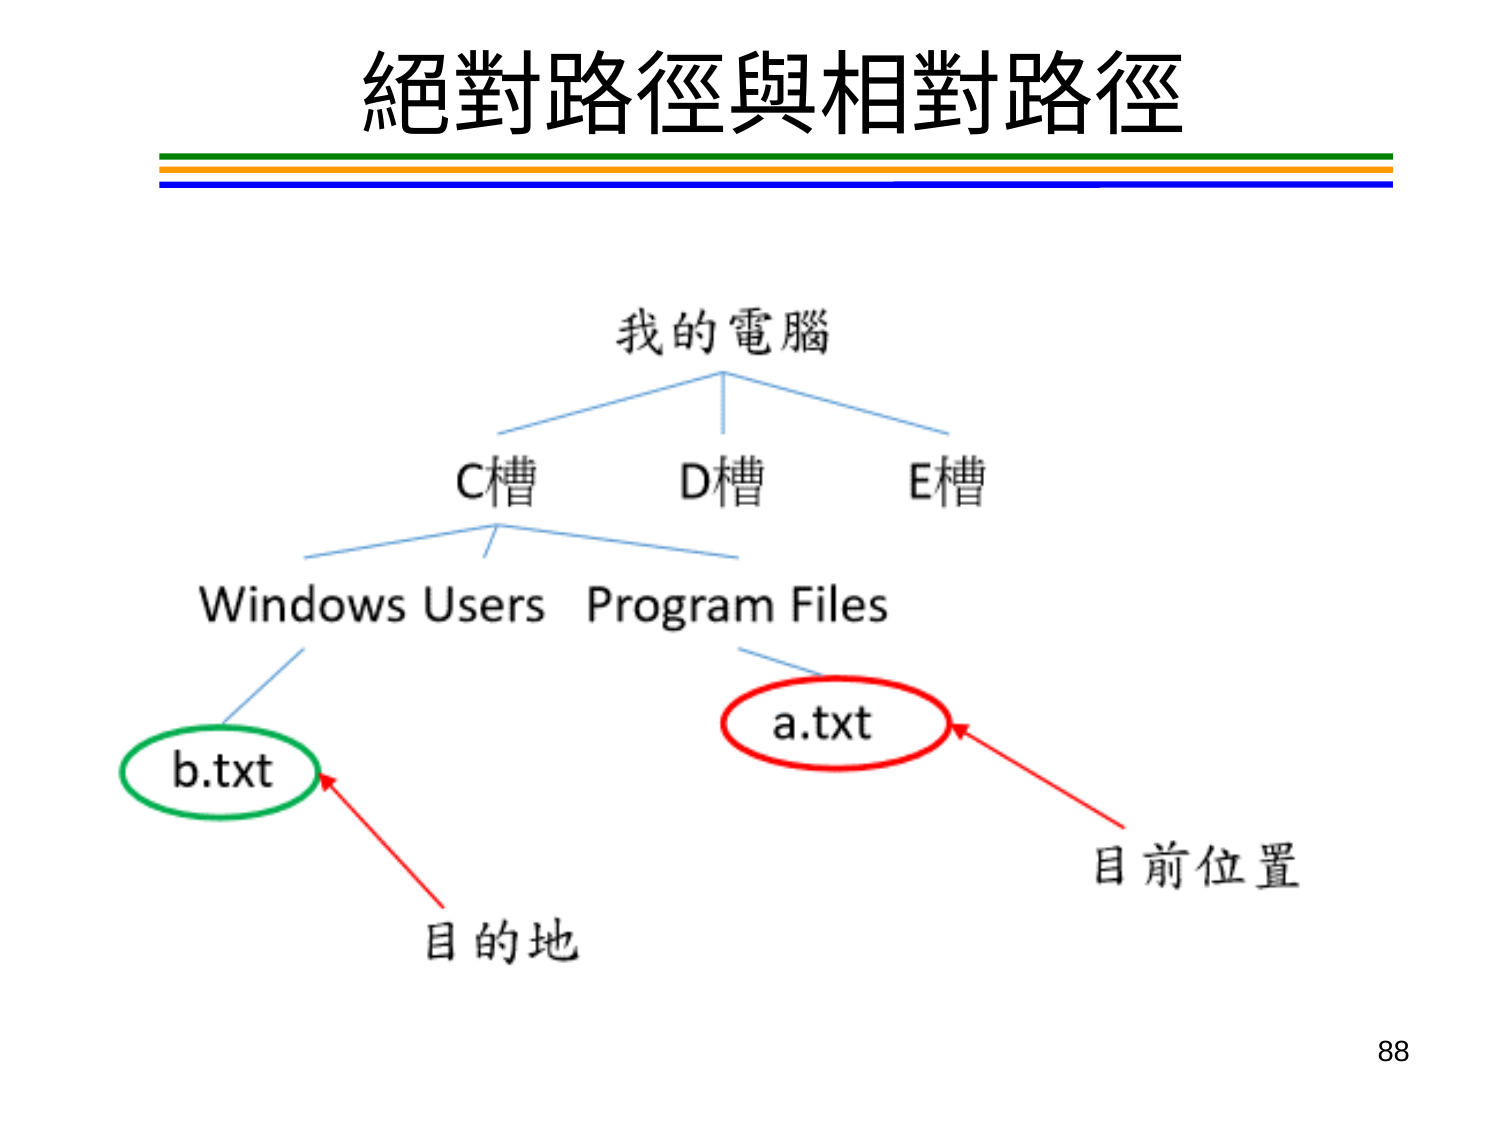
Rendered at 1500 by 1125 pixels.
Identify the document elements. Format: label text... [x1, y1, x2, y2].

title 絕對路徑與相對路徑 [159, 21, 1388, 161]
picture [110, 290, 1323, 1006]
slide_number 88 [1074, 1024, 1425, 1103]
